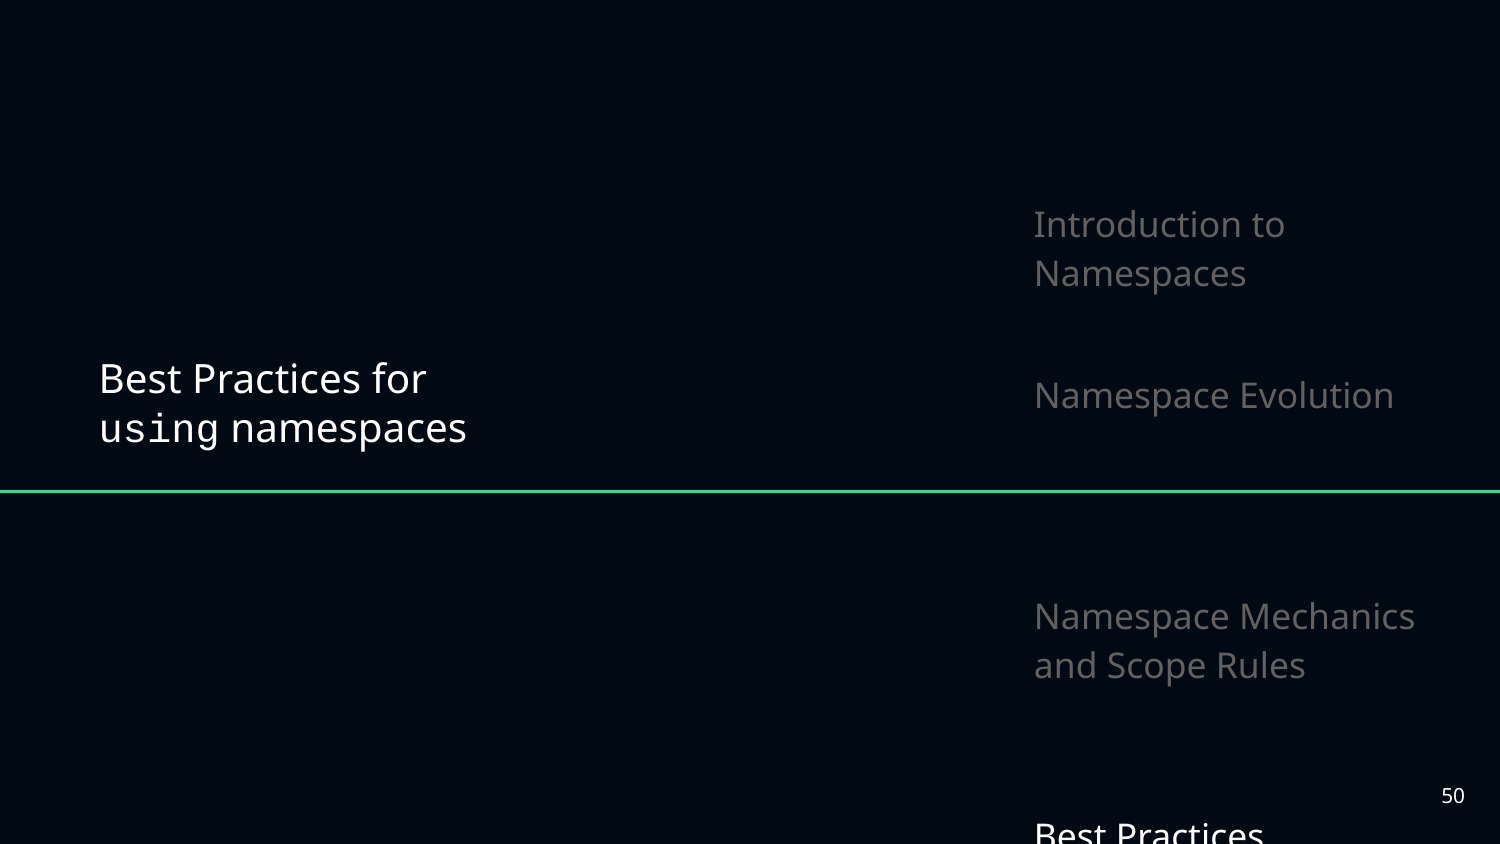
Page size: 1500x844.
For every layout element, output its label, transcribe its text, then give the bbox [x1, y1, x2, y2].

text_box Introduction to Namespaces Namespace Evolution Namespace Mechanics and Scope Rules Best Practices [1018, 33, 1500, 844]
title Best Practices for using namespaces [83, 337, 1018, 466]
